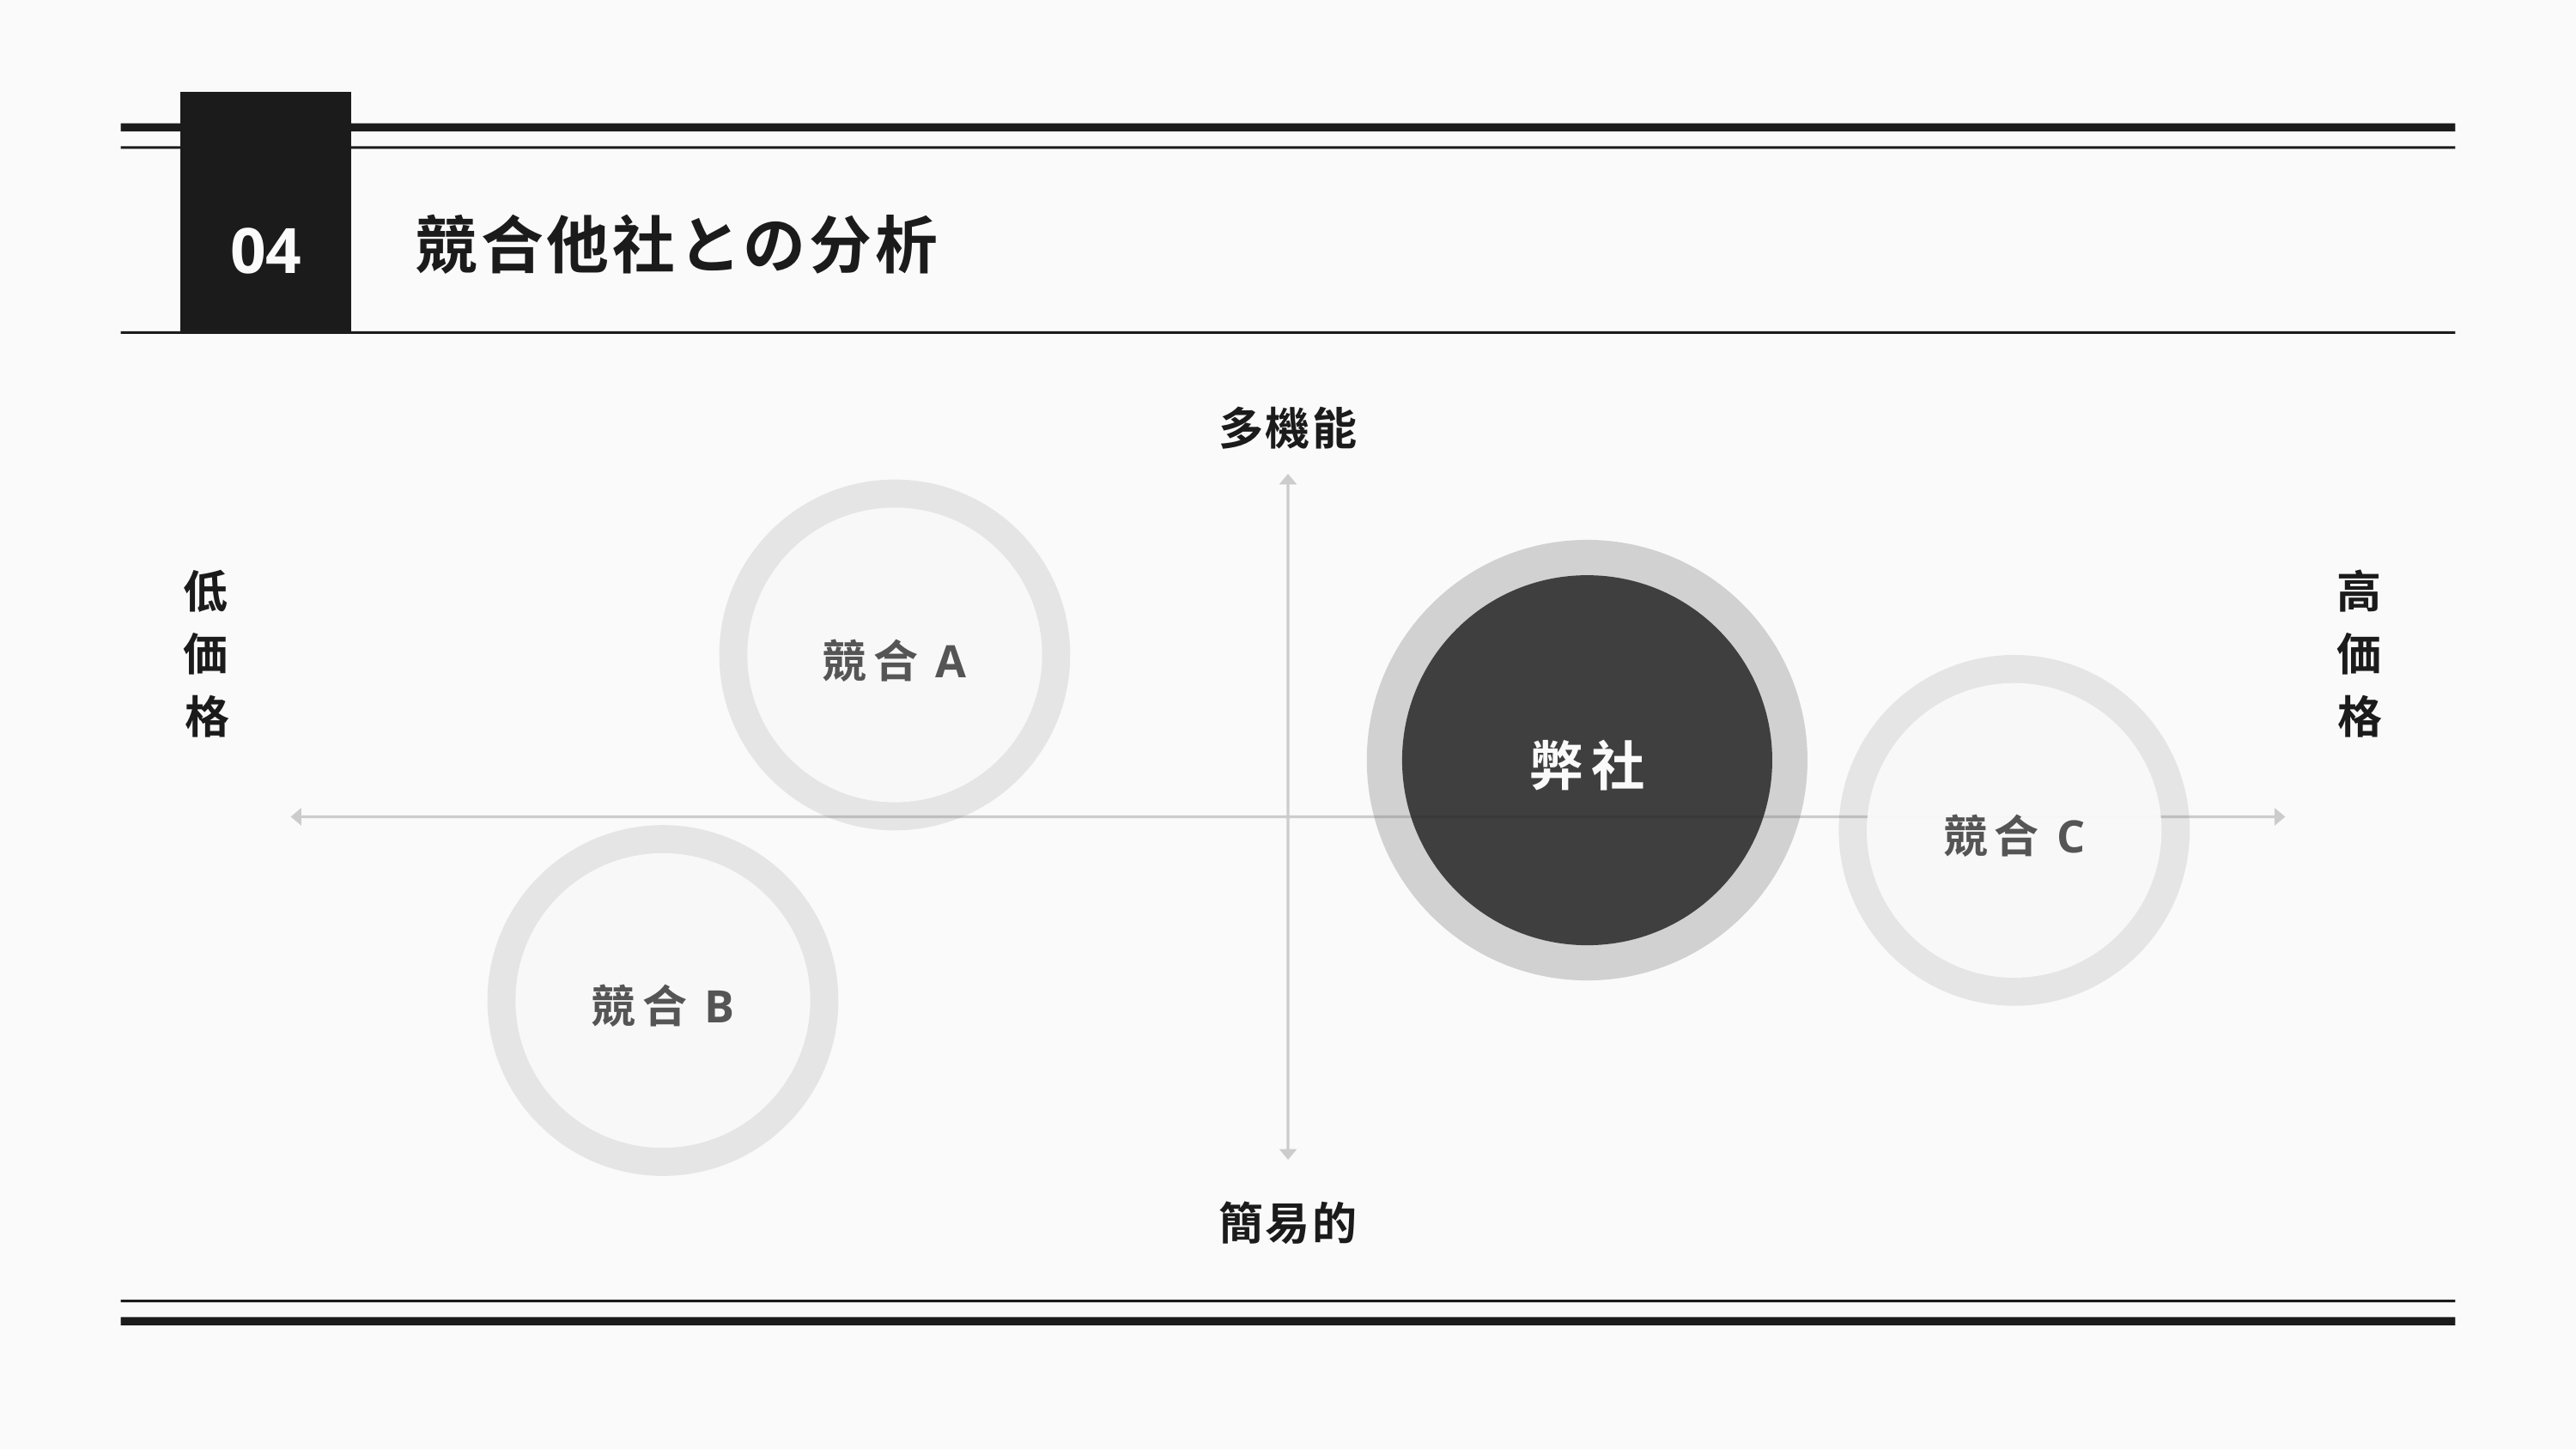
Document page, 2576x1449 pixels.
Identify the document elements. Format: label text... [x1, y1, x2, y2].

text_box 多機能 [1032, 391, 1544, 454]
text_box [1279, 473, 1297, 1161]
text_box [180, 91, 352, 335]
text_box 低価格 [180, 555, 234, 743]
text_box 簡易的 [1032, 1186, 1544, 1250]
text_box [290, 808, 714, 826]
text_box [487, 824, 839, 1177]
text_box [2194, 808, 2286, 826]
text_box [1838, 654, 2190, 1006]
text_box 高価格 [2333, 555, 2386, 743]
text_box 競合他社との分析 [415, 192, 2432, 281]
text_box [1366, 539, 1808, 981]
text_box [719, 479, 1071, 831]
